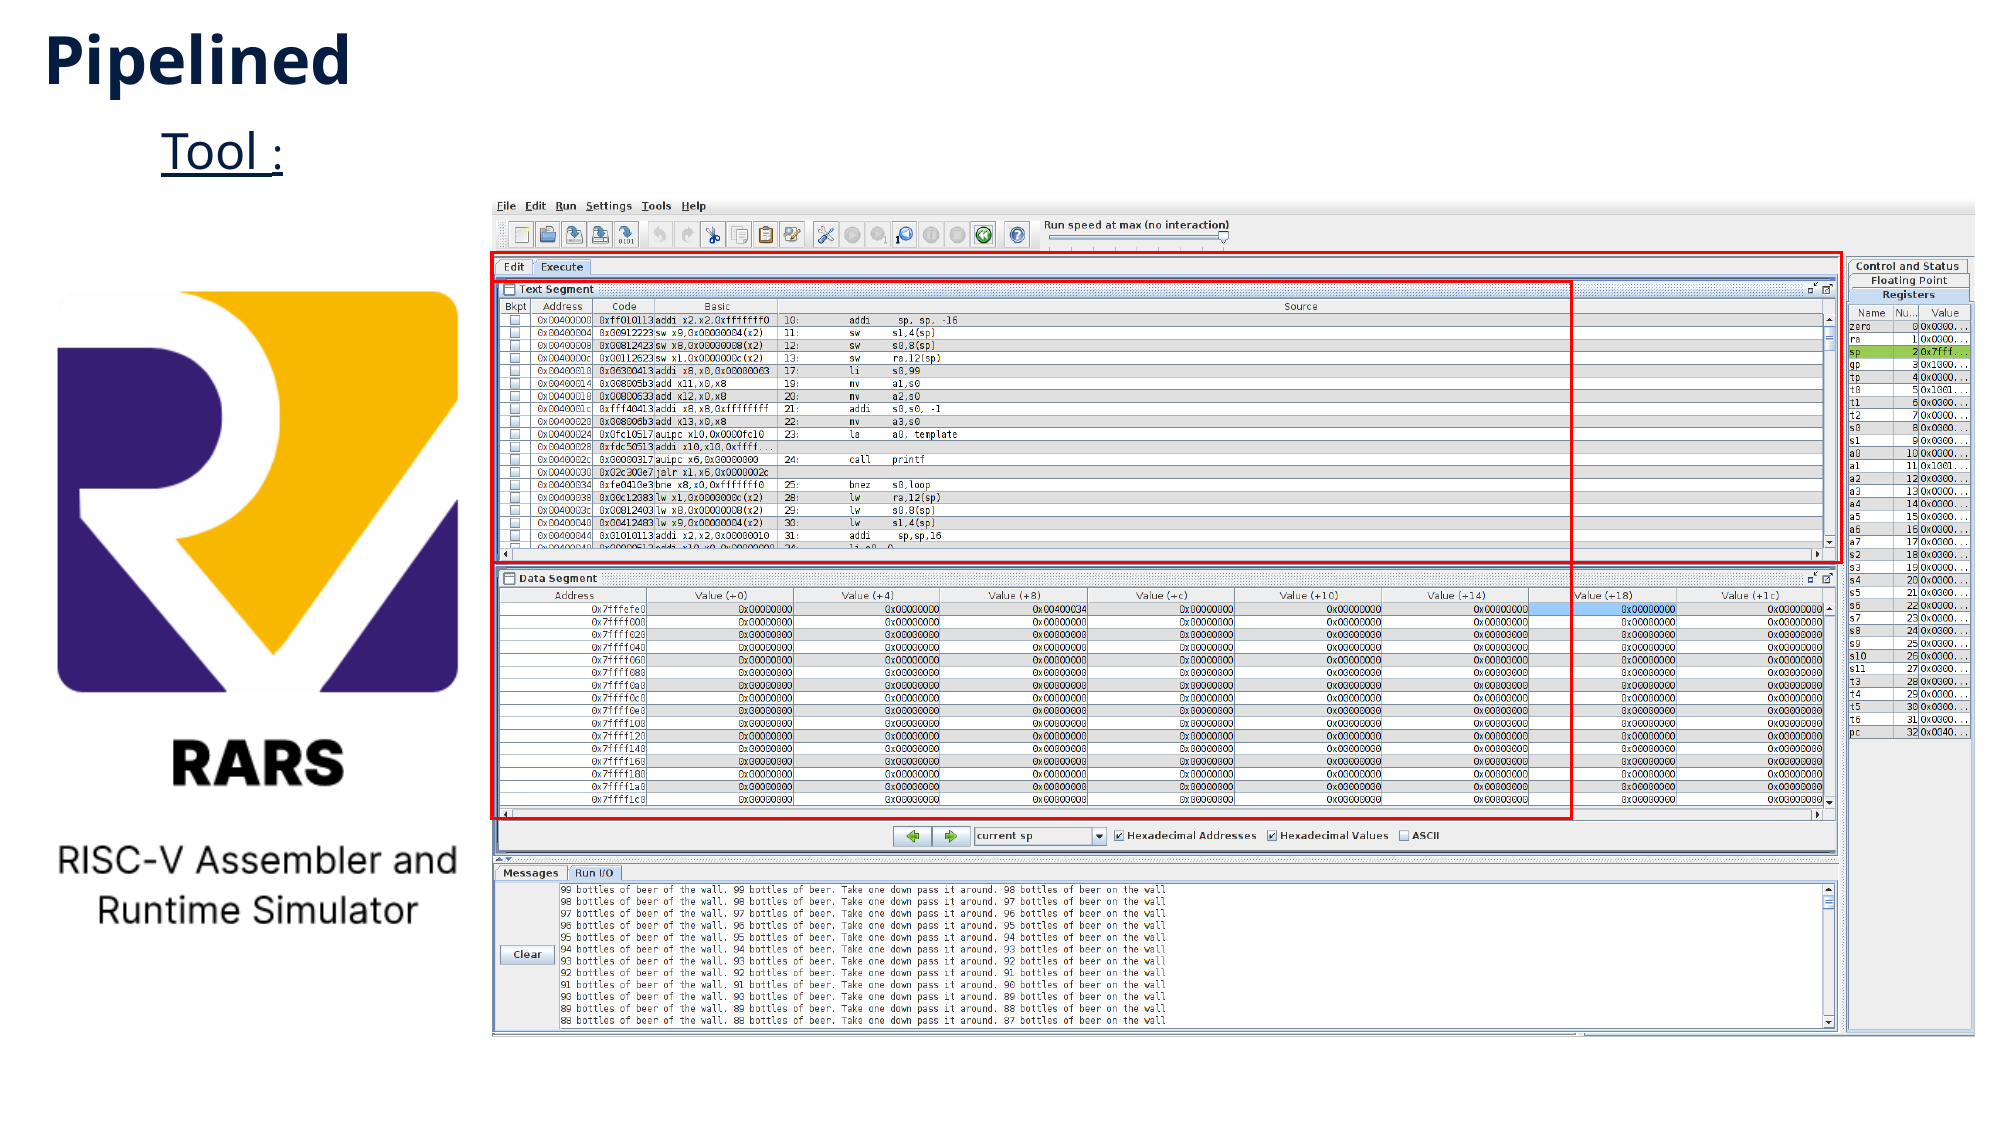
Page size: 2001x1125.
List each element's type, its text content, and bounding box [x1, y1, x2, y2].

picture [0, 197, 1975, 1037]
text_box Tool : [28, 118, 884, 190]
text_box Pipelined [28, 10, 1078, 105]
